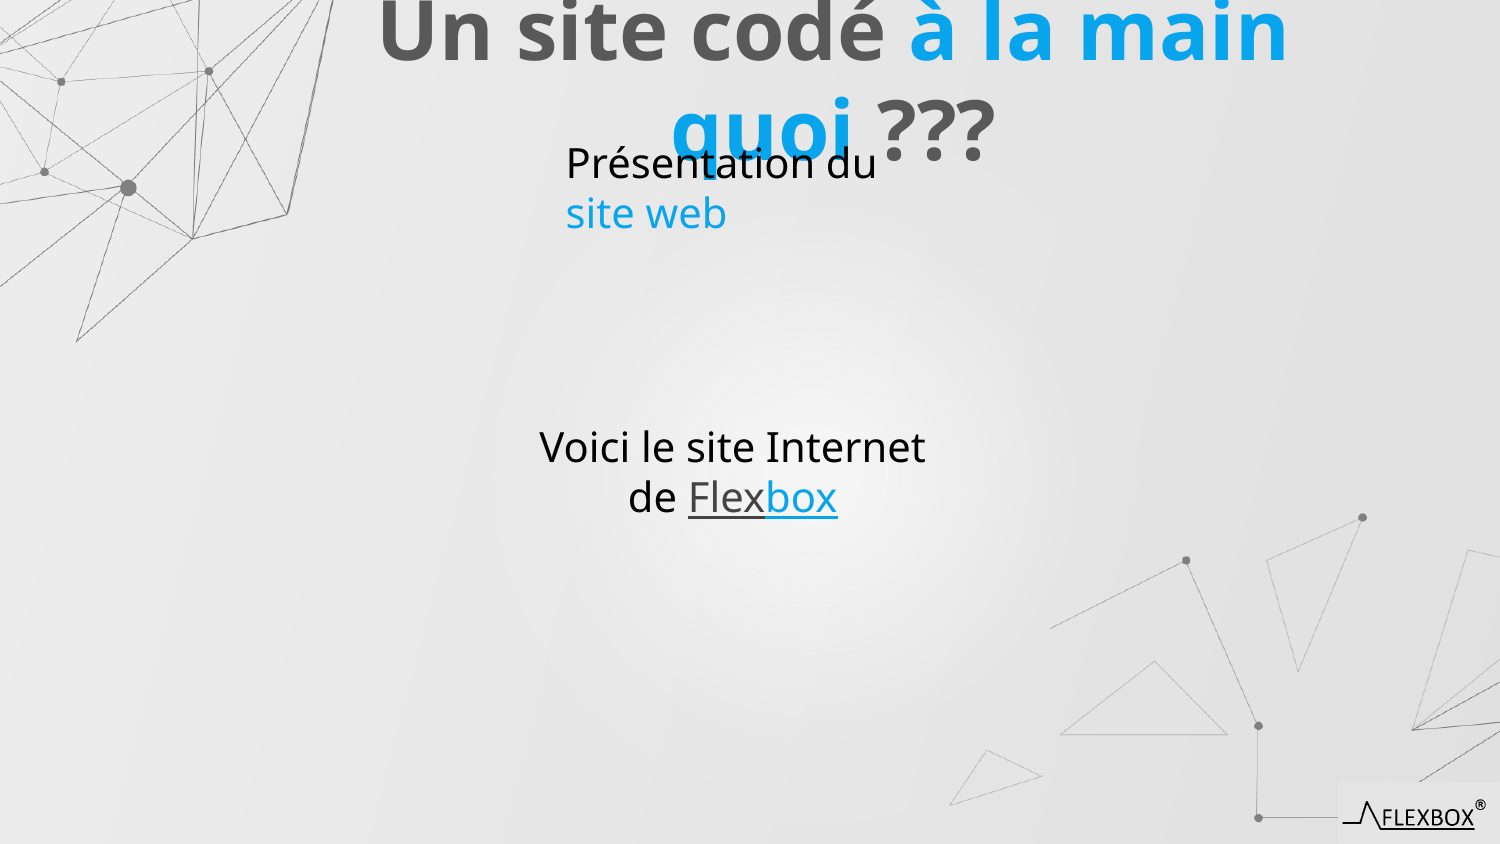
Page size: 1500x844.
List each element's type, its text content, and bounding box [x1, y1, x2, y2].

text_box Présentation du site web [550, 129, 950, 245]
picture [0, 0, 1500, 844]
text_box Voici le site Internet de Flexbox [516, 413, 950, 535]
text_box Un site codé à la main quoi ??? [322, 0, 1345, 156]
